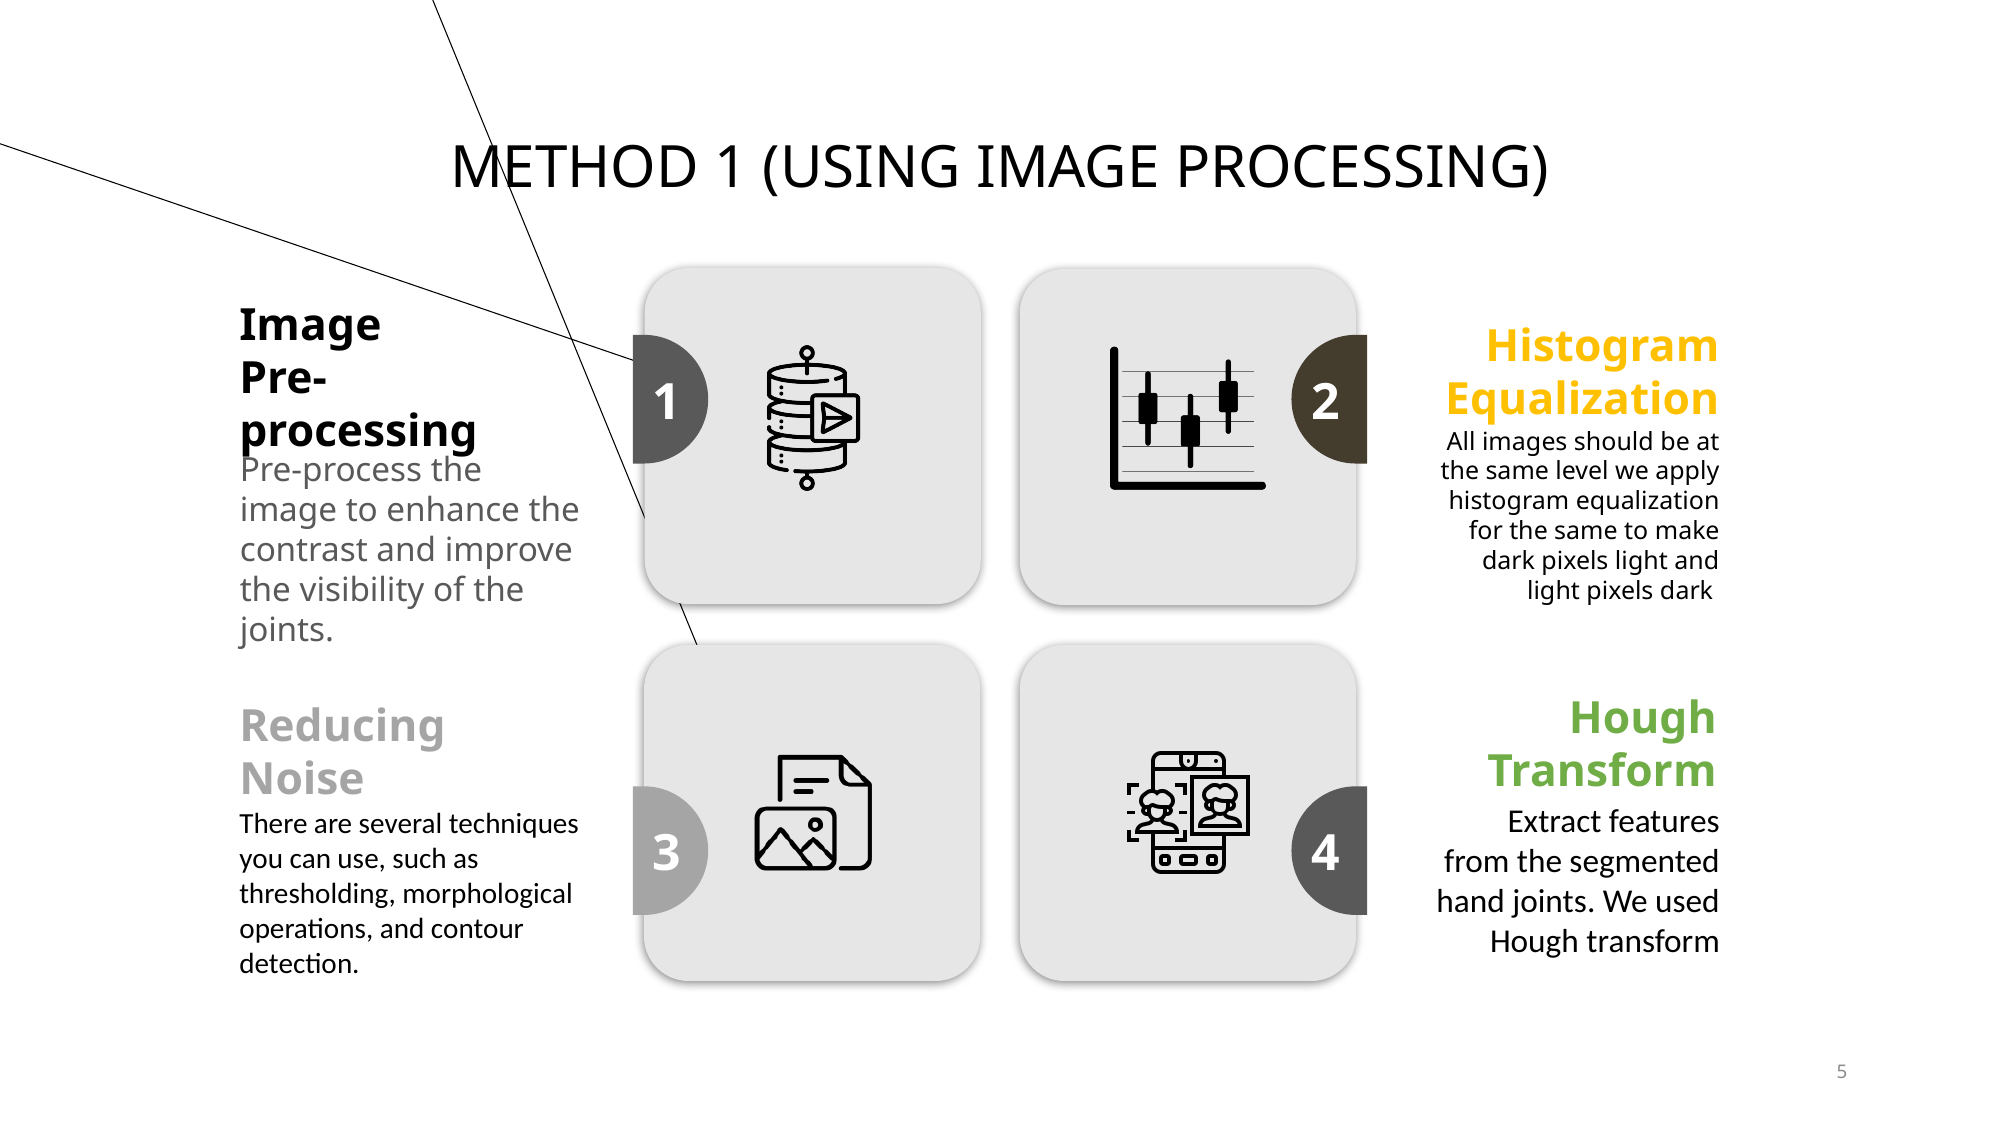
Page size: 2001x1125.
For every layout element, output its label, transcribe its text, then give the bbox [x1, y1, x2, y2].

text_box Histogram Equalization [1414, 333, 1740, 408]
text_box [644, 278, 981, 605]
text_box 2 [1291, 334, 1368, 464]
text_box 3 [632, 786, 709, 915]
text_box Image Pre-processing [219, 338, 568, 413]
text_box Reducing Noise [219, 712, 568, 787]
text_box All images should be at the same level we apply histogram equalization for the same to make dark pixels light and light pixels dark [1414, 418, 1740, 612]
picture [1110, 340, 1266, 496]
text_box Hough Transform [1411, 704, 1738, 779]
text_box Extract features from the segmented hand joints. We used Hough transform [1414, 781, 1740, 977]
text_box 1 [632, 334, 709, 464]
picture [739, 345, 887, 492]
text_box [643, 644, 981, 981]
text_box [1019, 644, 1356, 981]
slide_number 5 [1412, 1042, 1863, 1103]
picture [1125, 749, 1251, 875]
text_box 4 [1291, 786, 1368, 915]
text_box Method 1 (Using image Processing) [137, 59, 1863, 278]
picture [754, 754, 872, 871]
text_box [1019, 278, 1356, 606]
text_box Pre-process the image to enhance the contrast and improve the visibility of the joints. [219, 452, 607, 645]
text_box There are several techniques you can use, such as thresholding, morphological operations, and contour detection. [219, 794, 603, 990]
